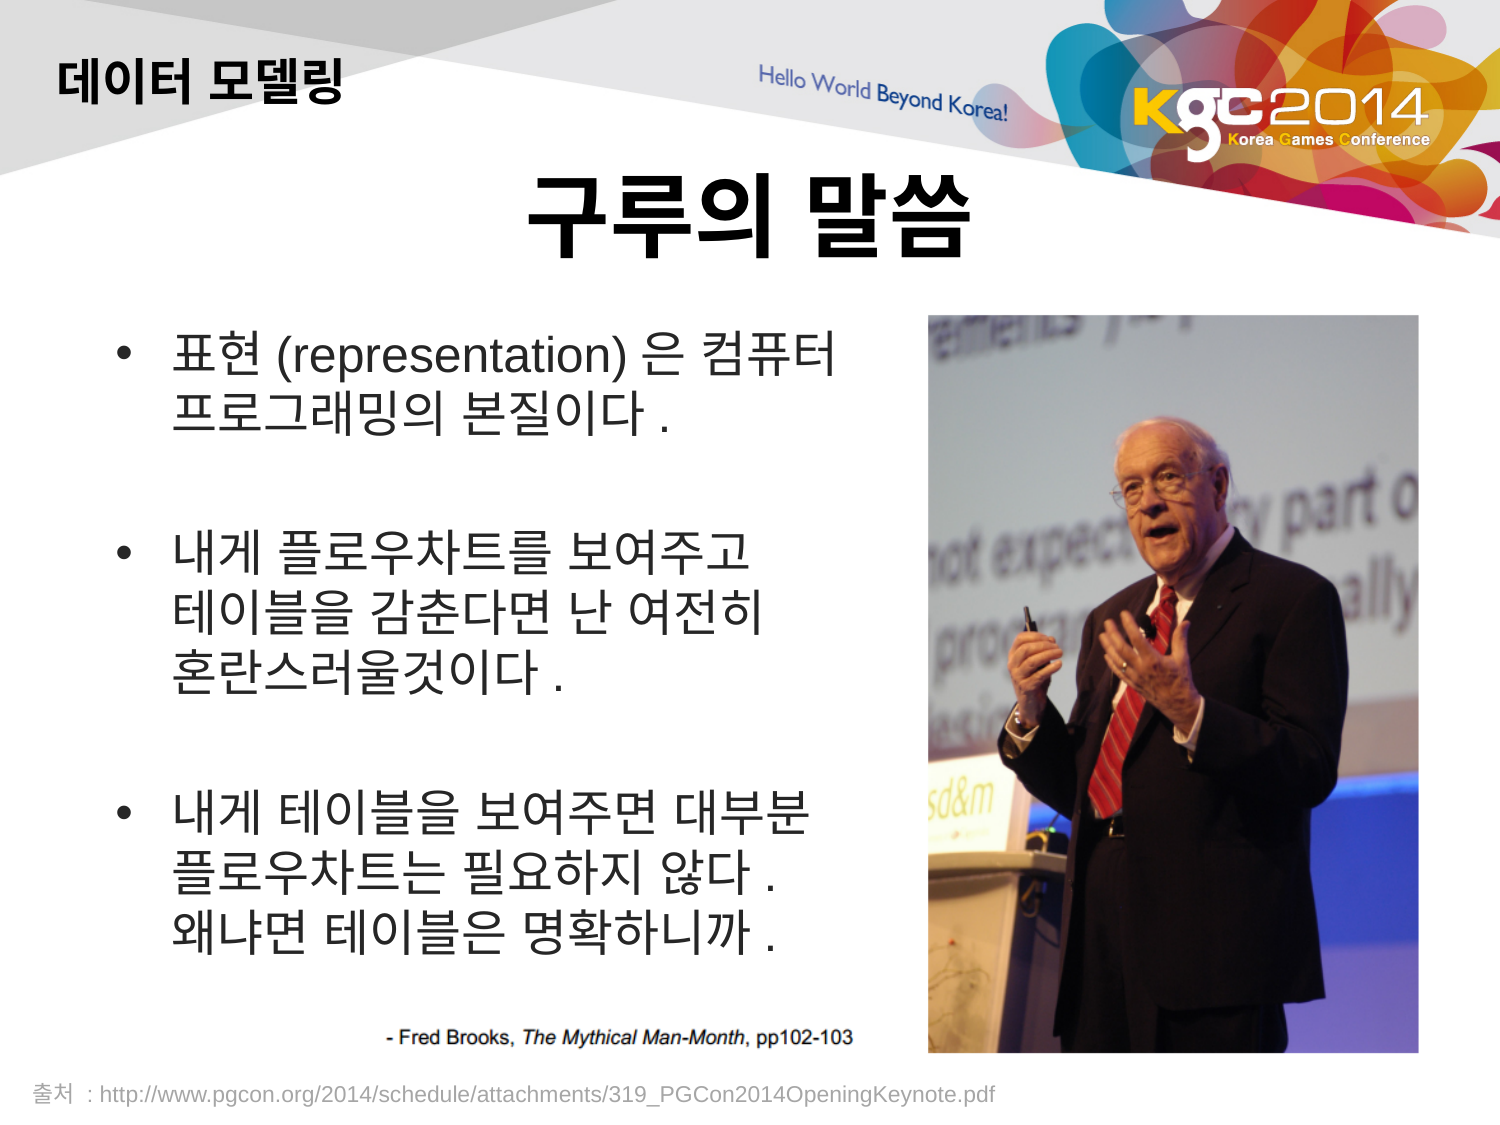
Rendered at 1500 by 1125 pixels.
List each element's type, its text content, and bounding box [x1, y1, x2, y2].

picture [0, 277, 1500, 1125]
list 데이터 모델링 [41, 42, 727, 126]
title 구루의 말씀 [0, 125, 1500, 303]
picture [0, 0, 1500, 125]
text_box 출처 : http://www.pgcon.org/2014/schedule/attachments/319_PGCon2014OpeningKeynote.pdf [17, 1072, 1069, 1115]
